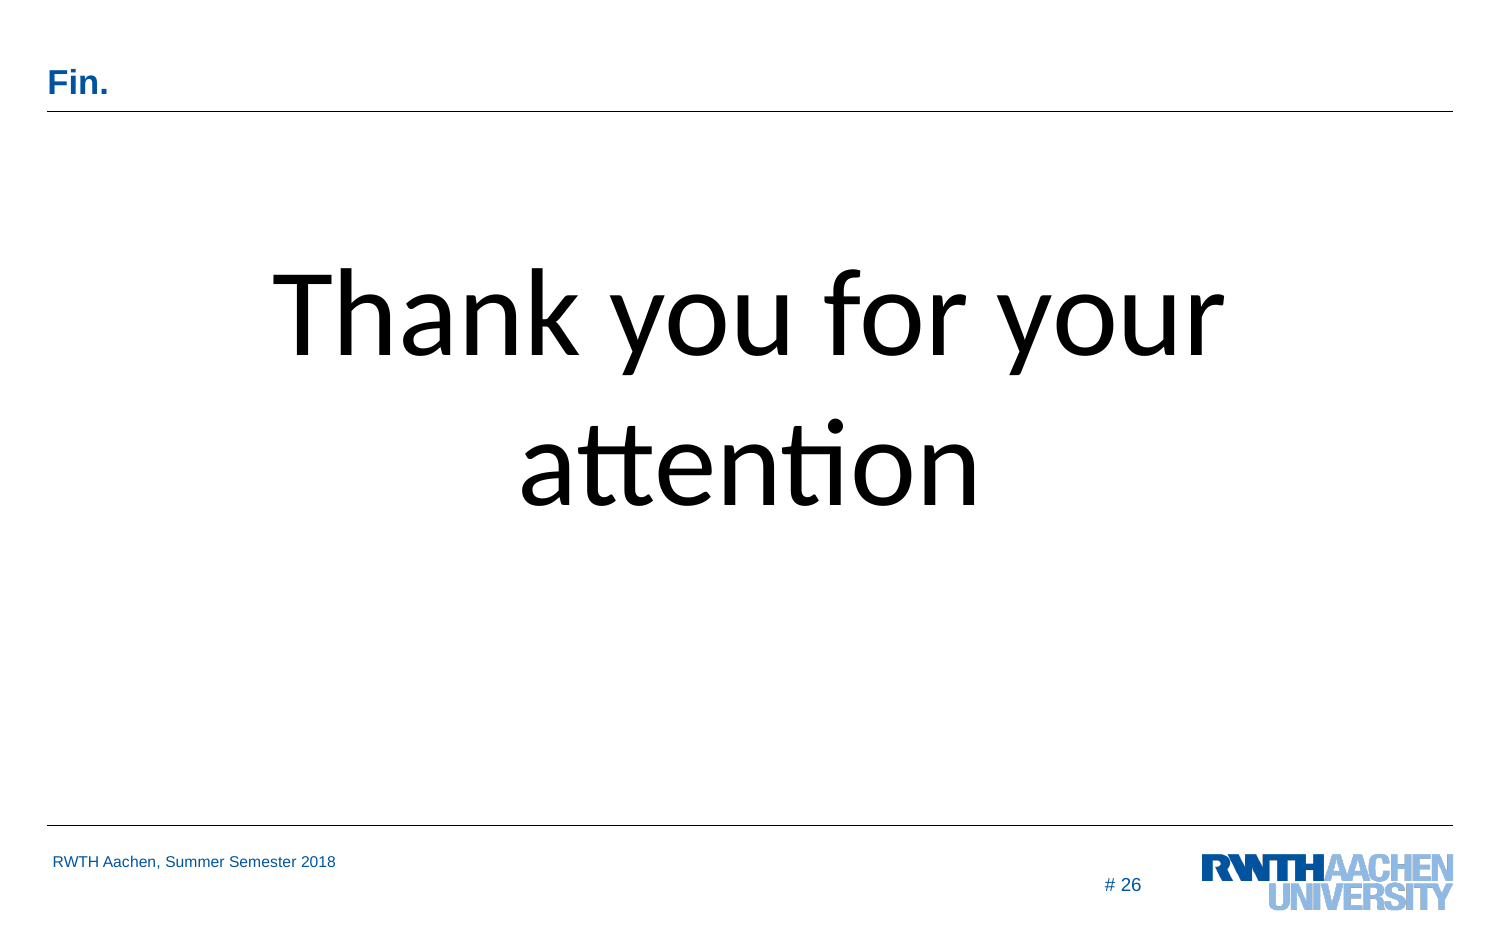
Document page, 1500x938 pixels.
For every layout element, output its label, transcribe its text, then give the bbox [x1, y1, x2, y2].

title Fin. [47, 27, 1453, 102]
list Thank you for your attention [47, 230, 1453, 819]
slide_number # 26 [1090, 854, 1241, 905]
picture [1181, 826, 1474, 938]
